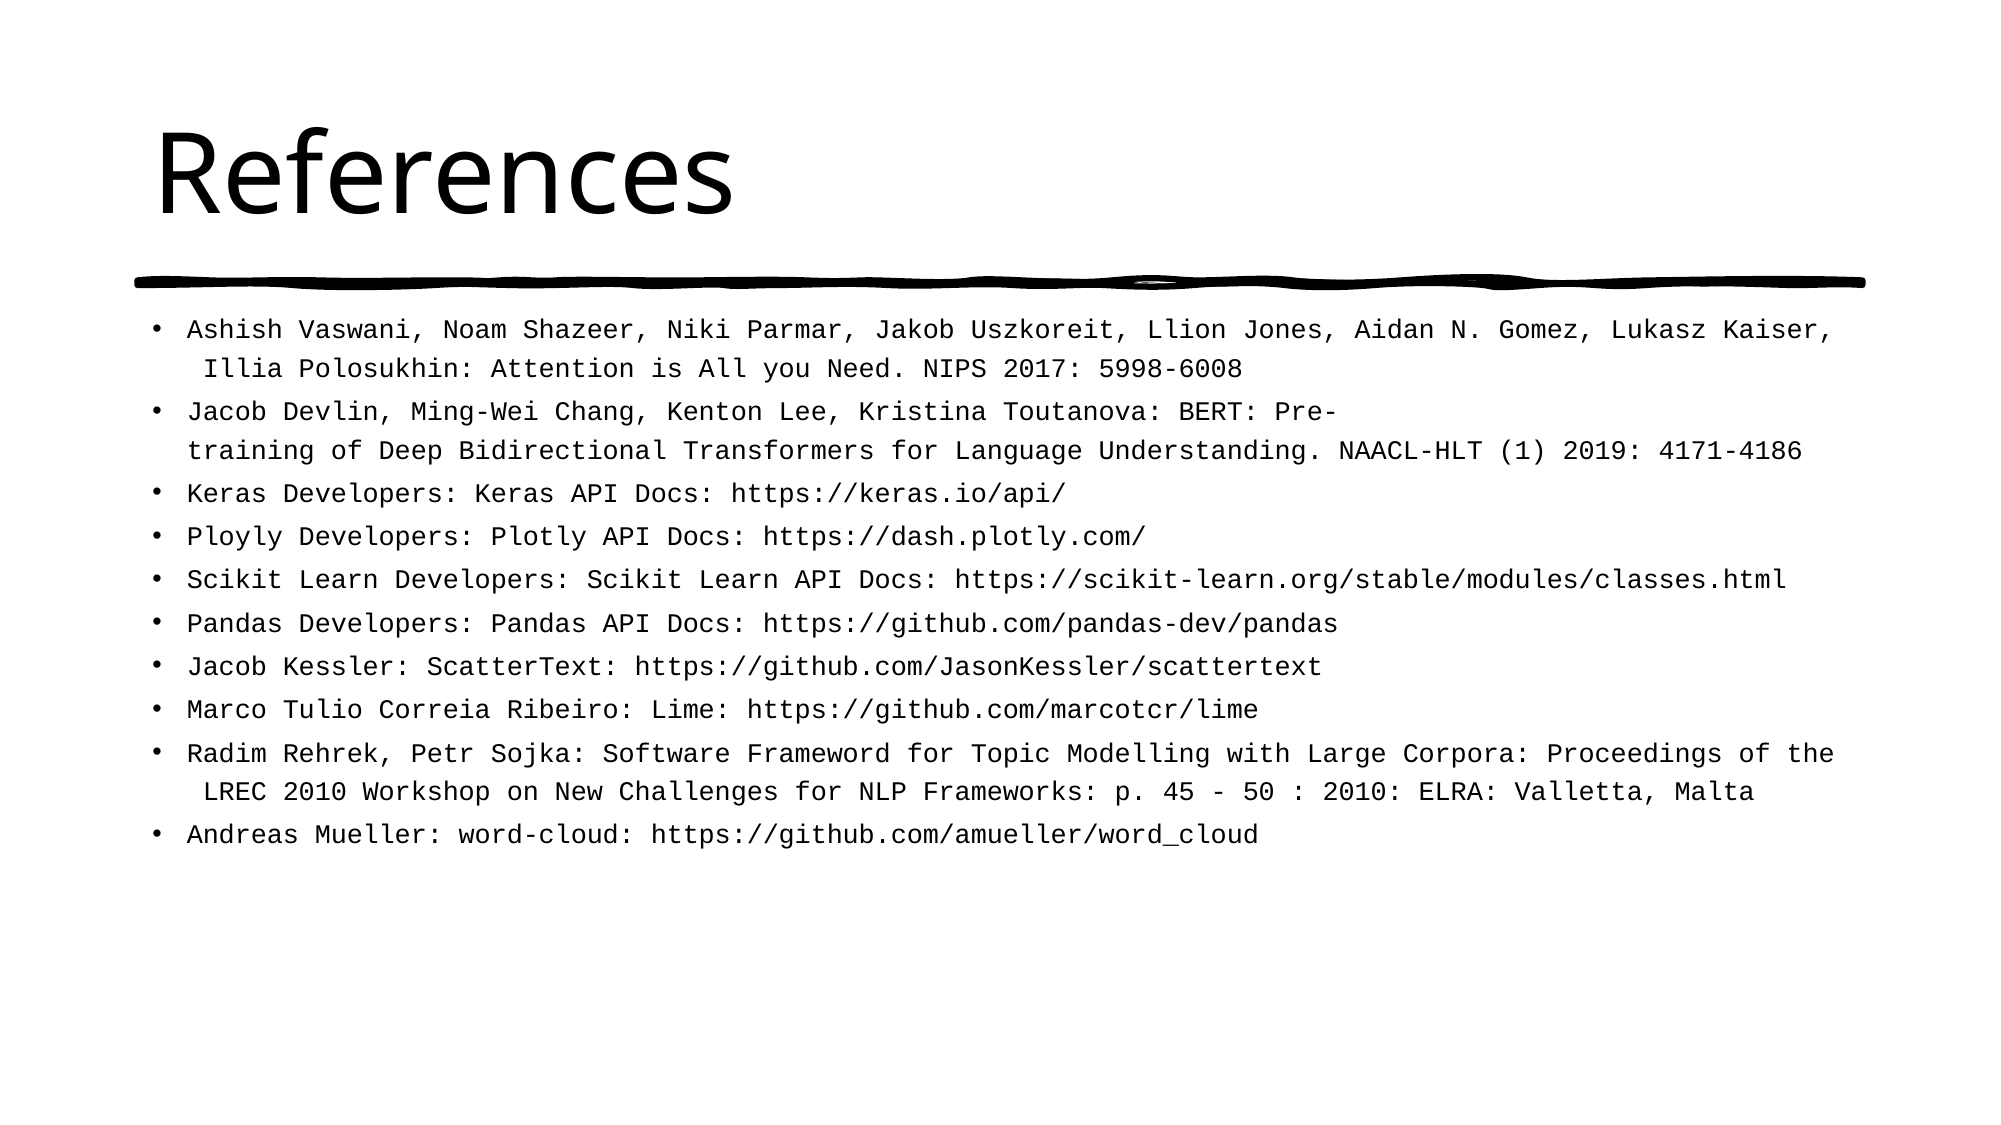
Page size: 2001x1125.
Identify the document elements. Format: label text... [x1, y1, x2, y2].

title References [137, 59, 1863, 277]
list Ashish Vaswani, Noam Shazeer, Niki Parmar, Jakob Uszkoreit, Llion Jones, Aidan N. Gomez, Lukasz Kaiser, Illia Polosukhin: Attention is All you Need. NIPS 2017: 5998-6008 Jacob Devlin, Ming-Wei Chang, Kenton Lee, Kristina Toutanova: BERT: Pre-training of Deep Bidirectional Transformers for Language Understanding. NAACL-HLT (1) 2019: 4171-4186 Keras Developers: Keras API Docs: https://keras.io/api/ Ployly Developers: Plotly API Docs: https://dash.plotly.com/ Scikit Learn Developers: Scikit Learn API Docs: https://scikit-learn.org/stable/modules/classes.html Pandas Developers: Pandas API Docs: https://github.com/pandas-dev/pandas Jacob Kessler: ScatterText: https://github.com/JasonKessler/scattertext Marco Tulio Correia Ribeiro: Lime: https://github.com/marcotcr/lime Radim Rehrek, Petr Sojka: Software Frameword for Topic Modelling with Large Corpora: Proceedings of the LREC 2010 Workshop on New Challenges for NLP Frameworks: p. 45 - 50 : 2010: ELRA: Valletta, Malta Andreas Mueller: word-cloud: https://github.com/amueller/word_cloud [137, 277, 1863, 975]
